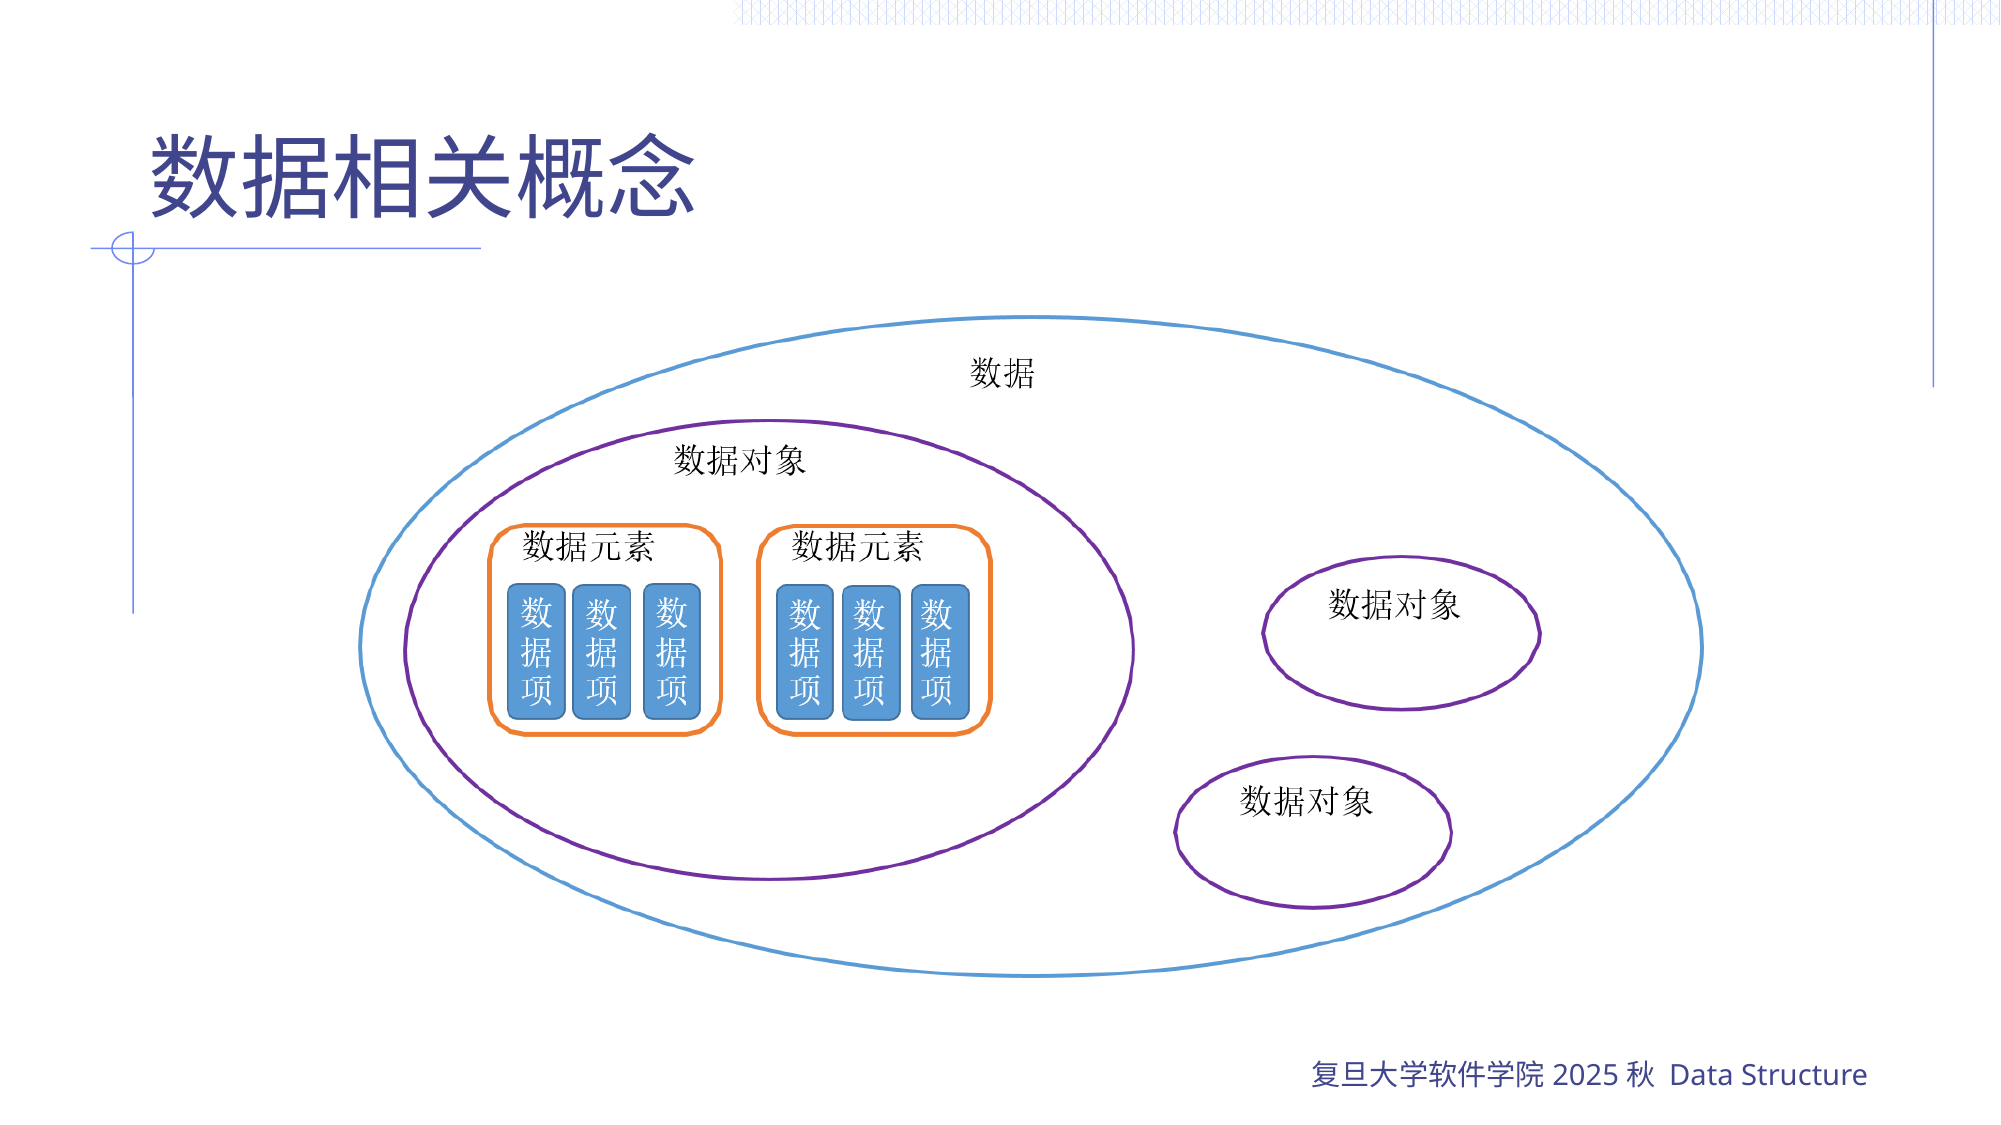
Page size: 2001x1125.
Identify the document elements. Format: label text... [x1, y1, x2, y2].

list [326, 312, 1741, 988]
title 数据相关概念 [133, 50, 1834, 238]
